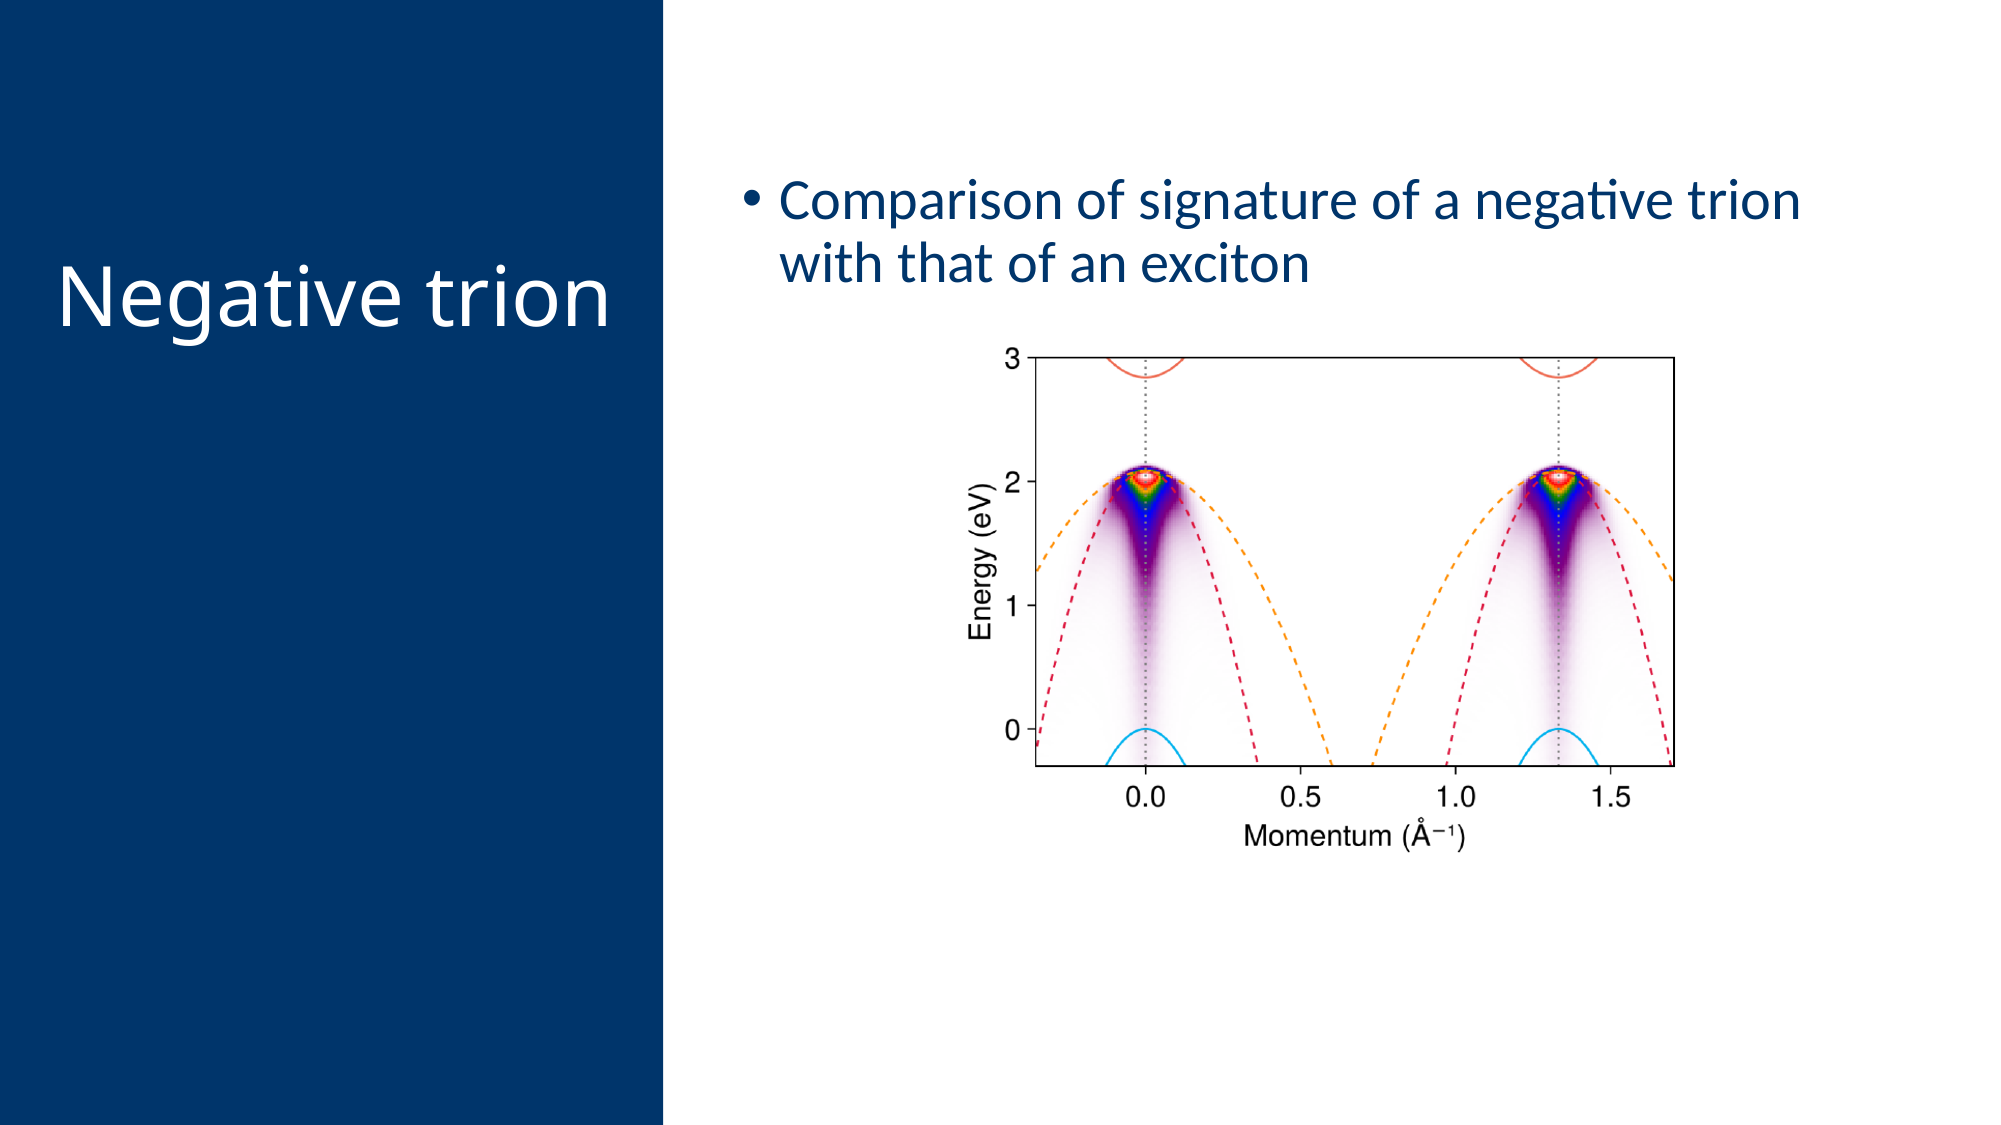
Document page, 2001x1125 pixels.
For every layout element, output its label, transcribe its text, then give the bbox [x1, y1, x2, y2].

list Negative trion [40, 246, 646, 563]
picture [958, 337, 1686, 859]
list Comparison of signature of a negative trion with that of an exciton [726, 161, 1917, 995]
